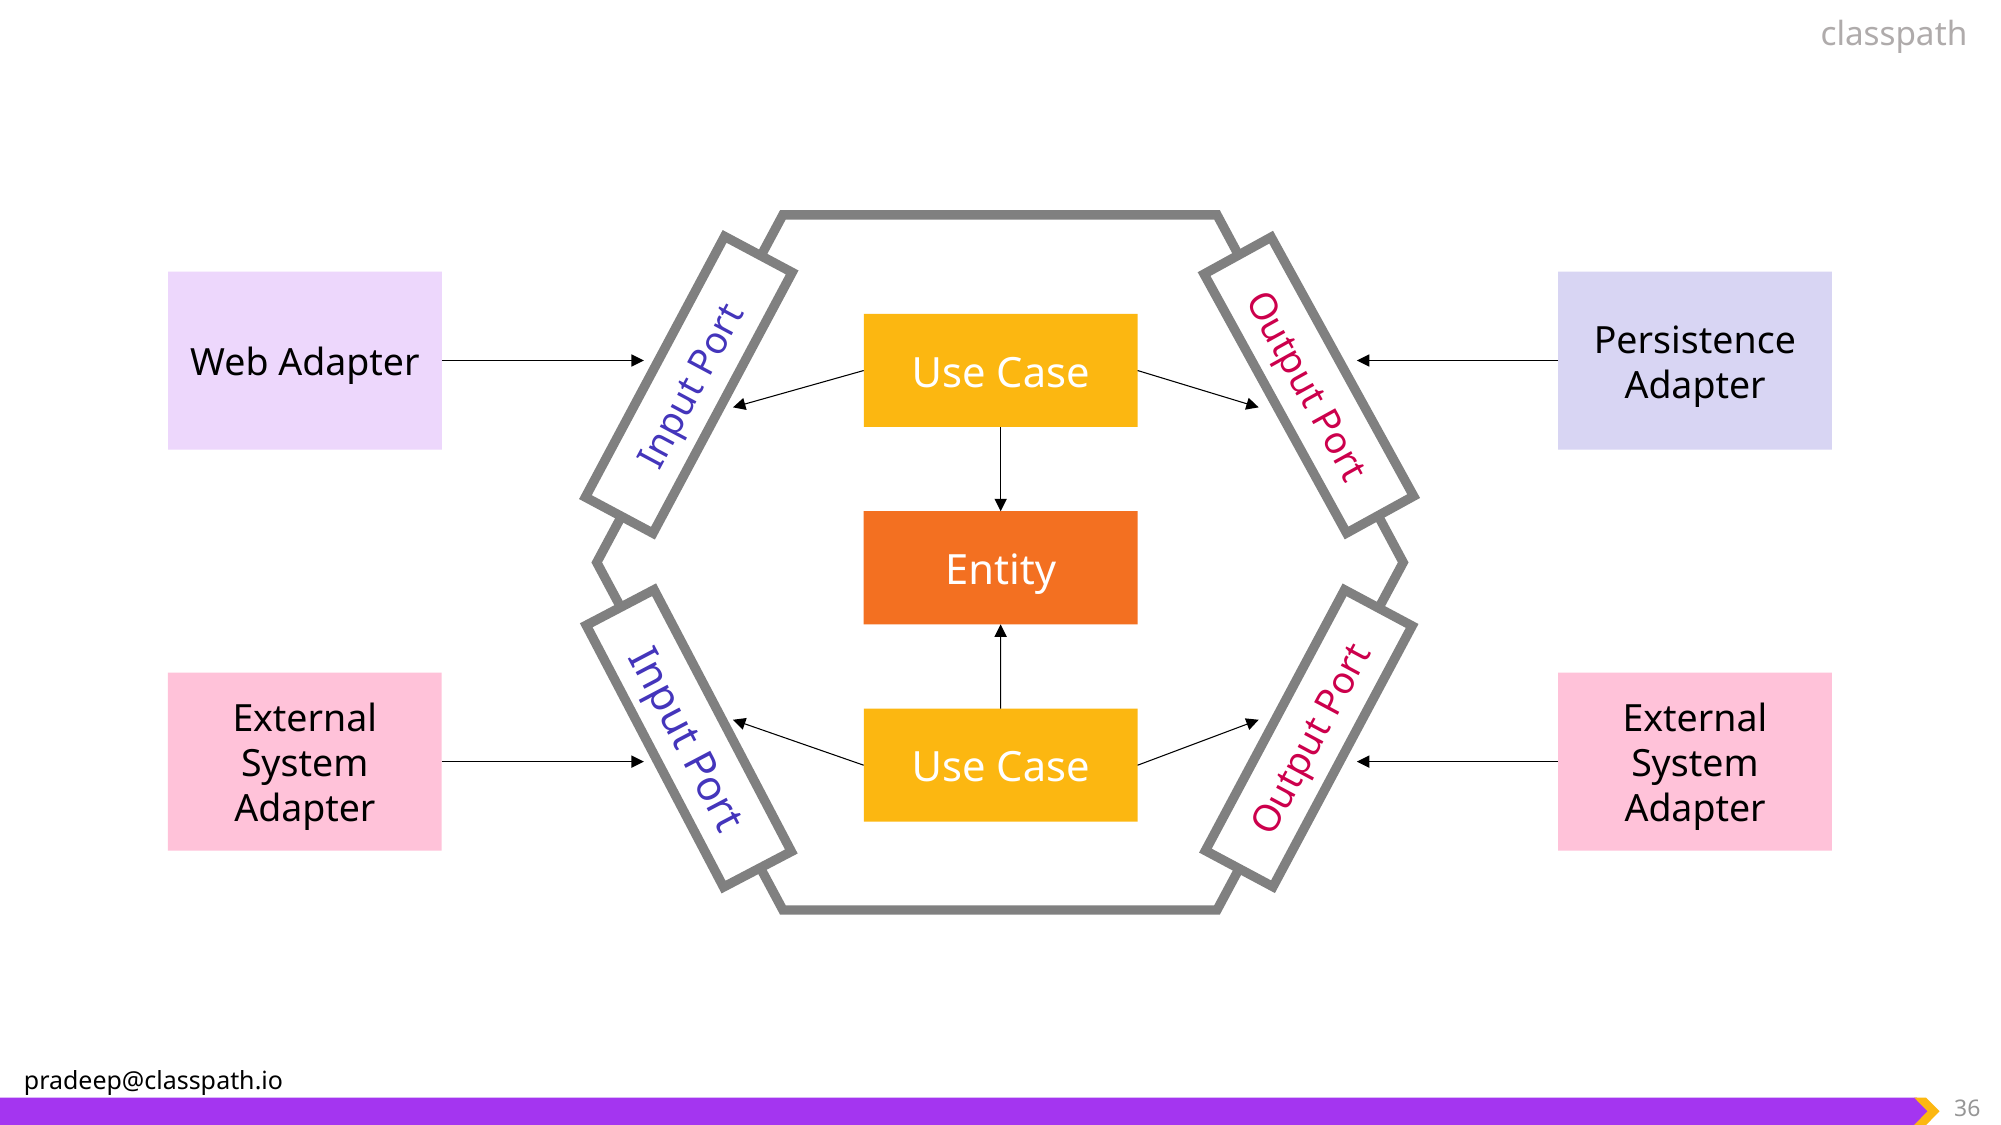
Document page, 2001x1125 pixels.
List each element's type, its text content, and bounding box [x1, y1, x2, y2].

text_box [167, 214, 1832, 911]
slide_number 36 [1939, 1086, 2000, 1125]
